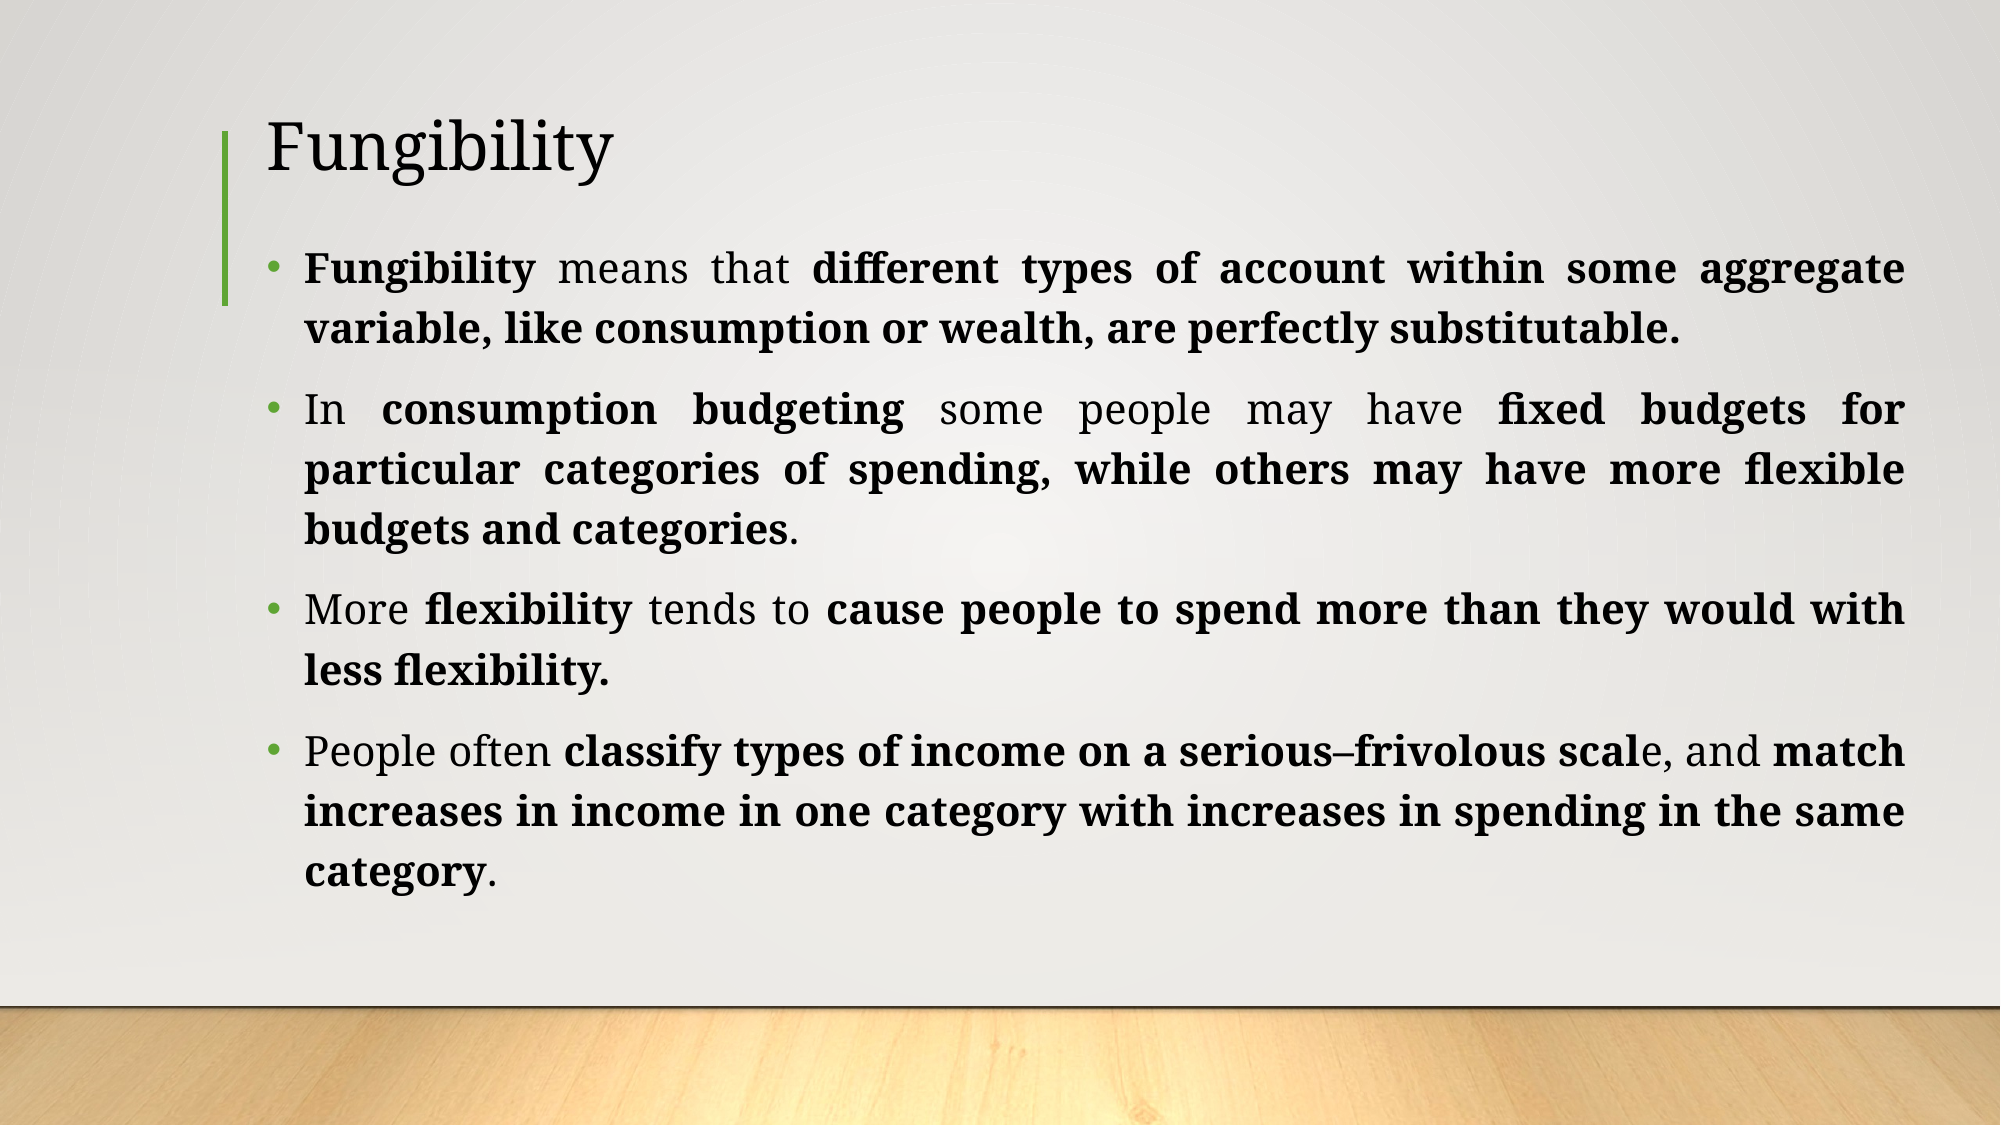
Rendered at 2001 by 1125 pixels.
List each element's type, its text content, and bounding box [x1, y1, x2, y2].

list Fungibility means that different types of account within some aggregate variable, like consumption or wealth, are perfectly substitutable. In consumption budgeting some people may have fixed budgets for particular categories of spending, while others may have more flexible budgets and categories. More flexibility tends to cause people to spend more than they would with less flexibility. People often classify types of income on a serious–frivolous scale, and match increases in income in one category with increases in spending in the same category. [251, 223, 1921, 990]
picture [0, 1006, 2000, 1125]
title Fungibility [251, 20, 1814, 193]
